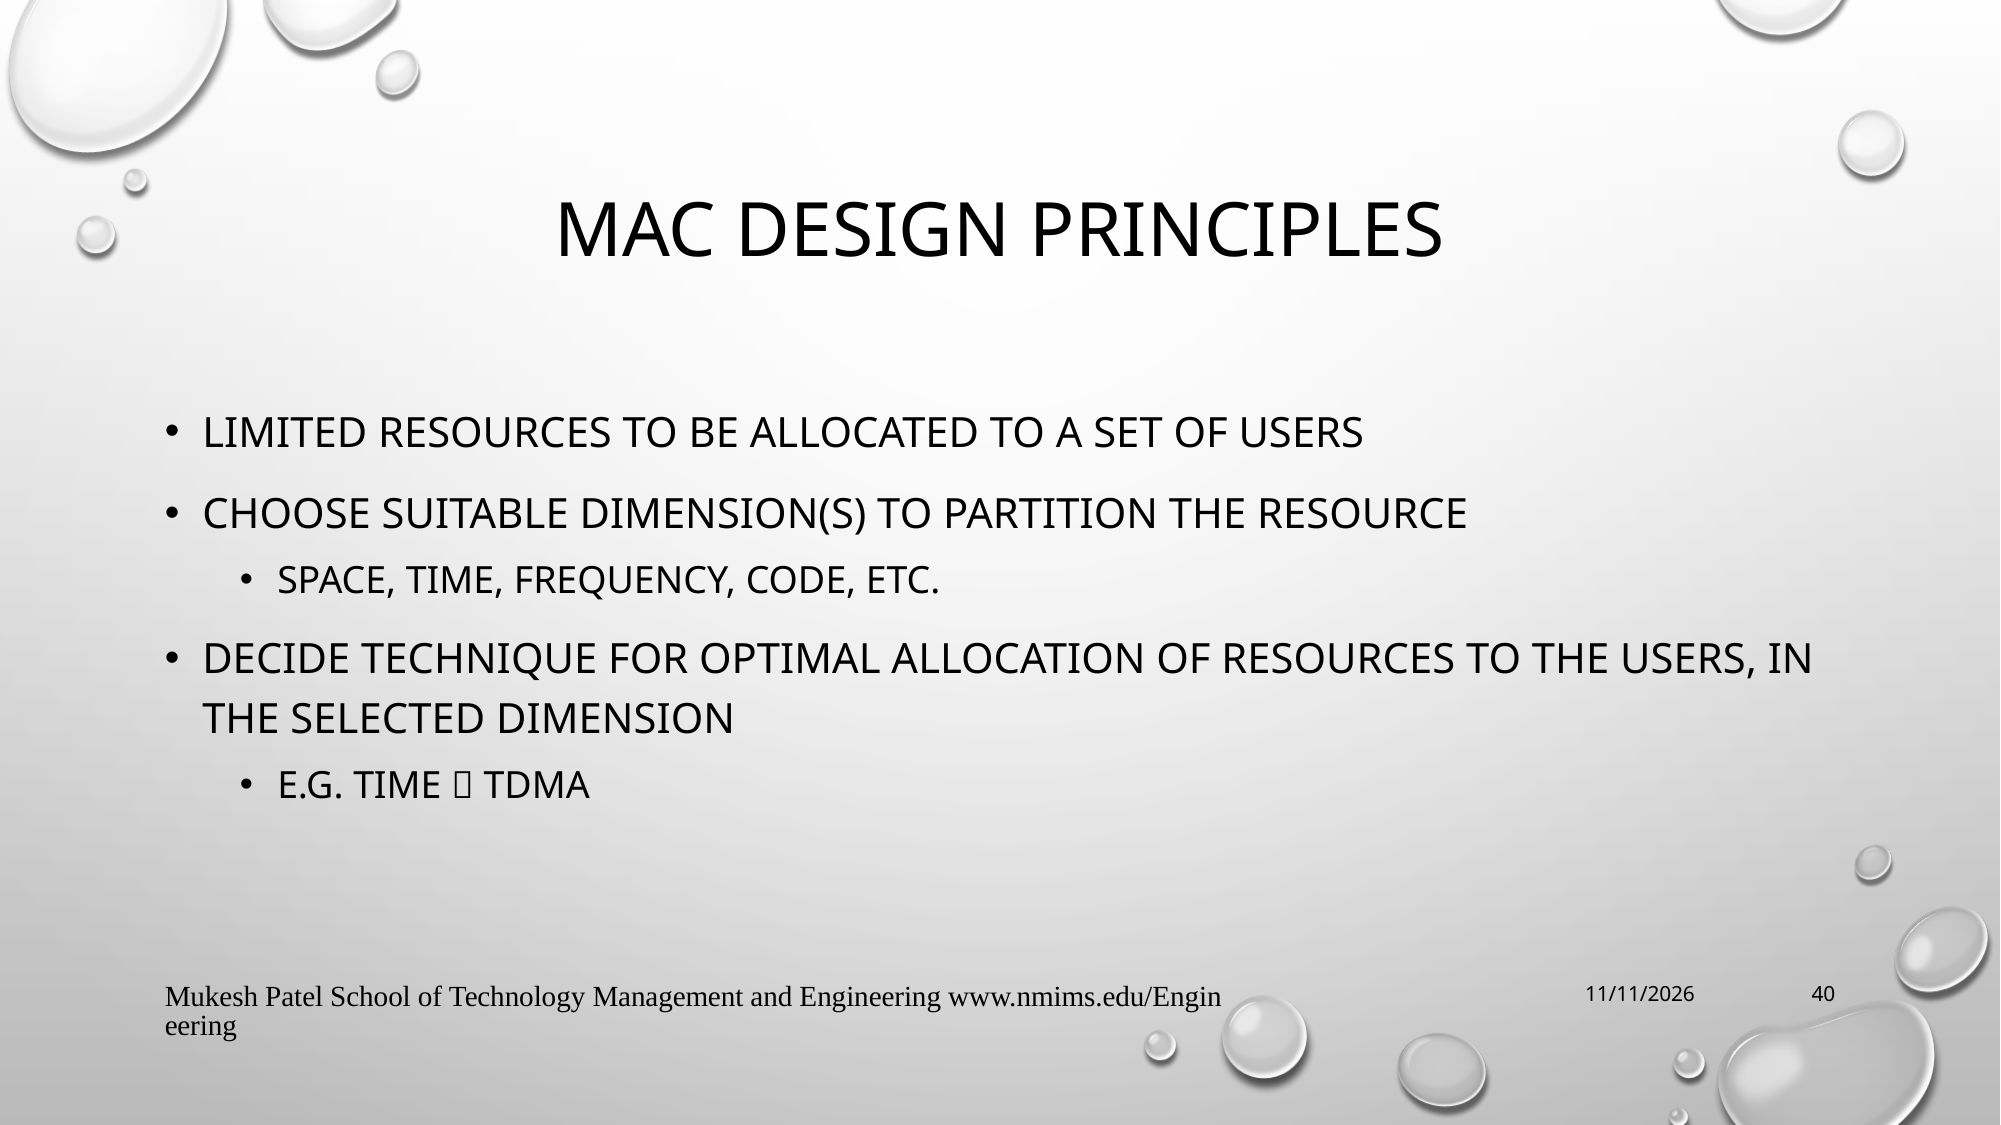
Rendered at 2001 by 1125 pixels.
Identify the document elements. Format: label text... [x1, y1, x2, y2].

slide_number 40 [1724, 965, 1851, 1025]
list Limited resources to be allocated to a set of users Choose suitable dimension(s) to partition the resource Space, time, frequency, code, etc. Decide technique for optimal allocation of resources to the users, in the selected dimension E.g. time  TDMA [149, 388, 1850, 950]
picture [0, 0, 2000, 1125]
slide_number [1259, 965, 1710, 1025]
title MAC Design Principles [149, 101, 1851, 364]
footer Mukesh Patel School of Technology Management and Engineering www.nmims.edu/Engineering [149, 965, 1245, 1025]
